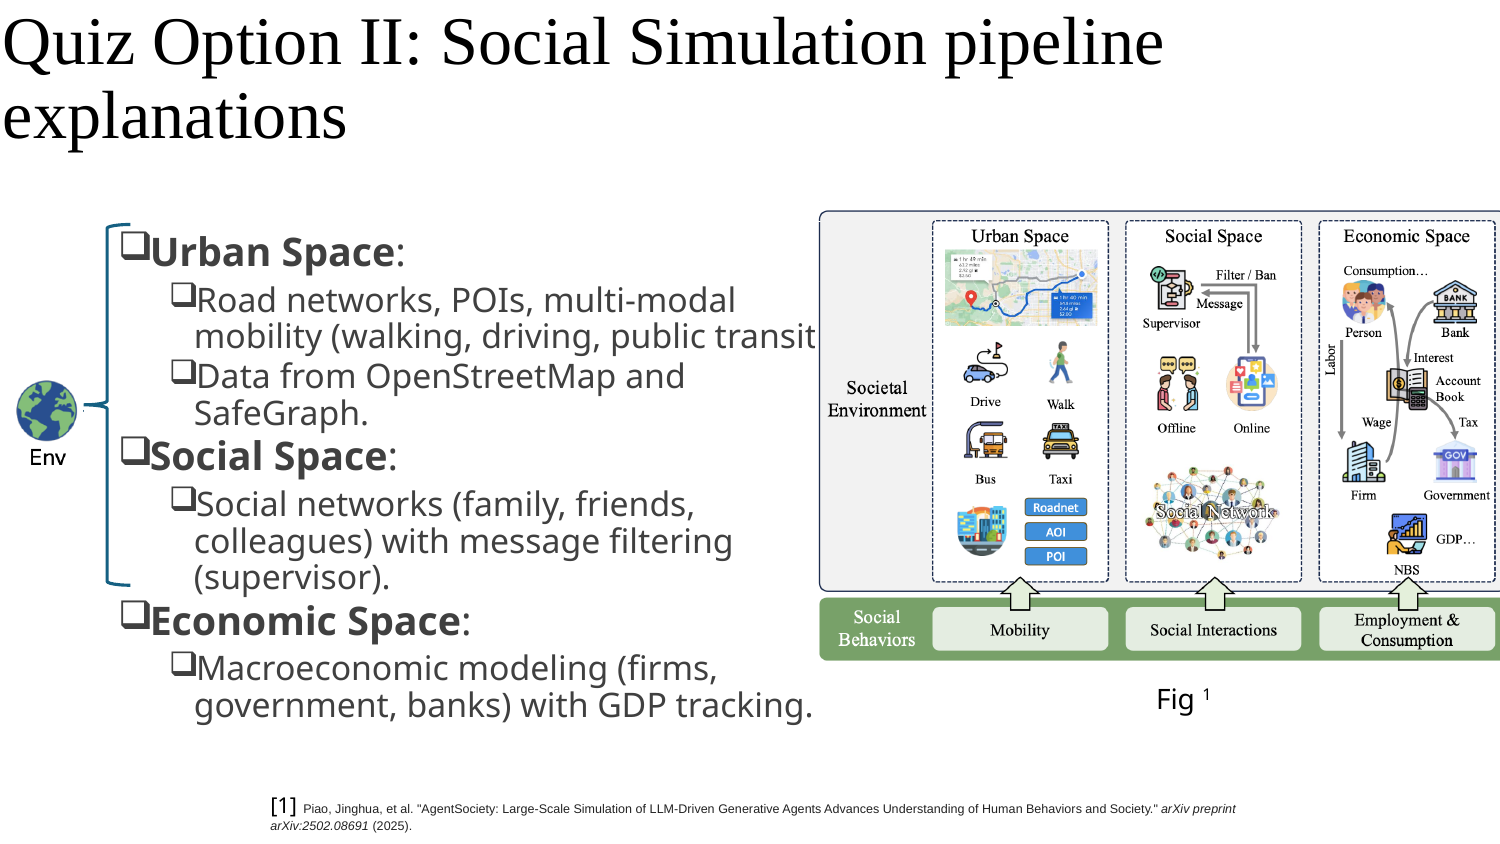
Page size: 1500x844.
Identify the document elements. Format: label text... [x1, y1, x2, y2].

text_box Fig 1 [1141, 673, 1500, 756]
picture [815, 207, 1500, 668]
list Urban Space: Road networks, POIs, multi-modal mobility (walking, driving, public transit). Data from OpenStreetMap and SafeGraph. Social Space: Social networks (family, friends, colleagues) with message filtering (supervisor). Economic Space: Macroeconomic modeling (firms, government, banks) with GDP tracking. [103, 224, 853, 760]
text_box [85, 222, 131, 587]
text_box [1] Piao, Jinghua, et al. "AgentSociety: Large-Scale Simulation of LLM-Driven Generative Agents Advances Understanding of Human Behaviors and Society." arXiv preprint arXiv:2502.08691 (2025). [255, 783, 1308, 840]
picture [0, 340, 85, 504]
text_box Quiz Option II: Social Simulation pipeline explanations [0, 0, 1500, 161]
